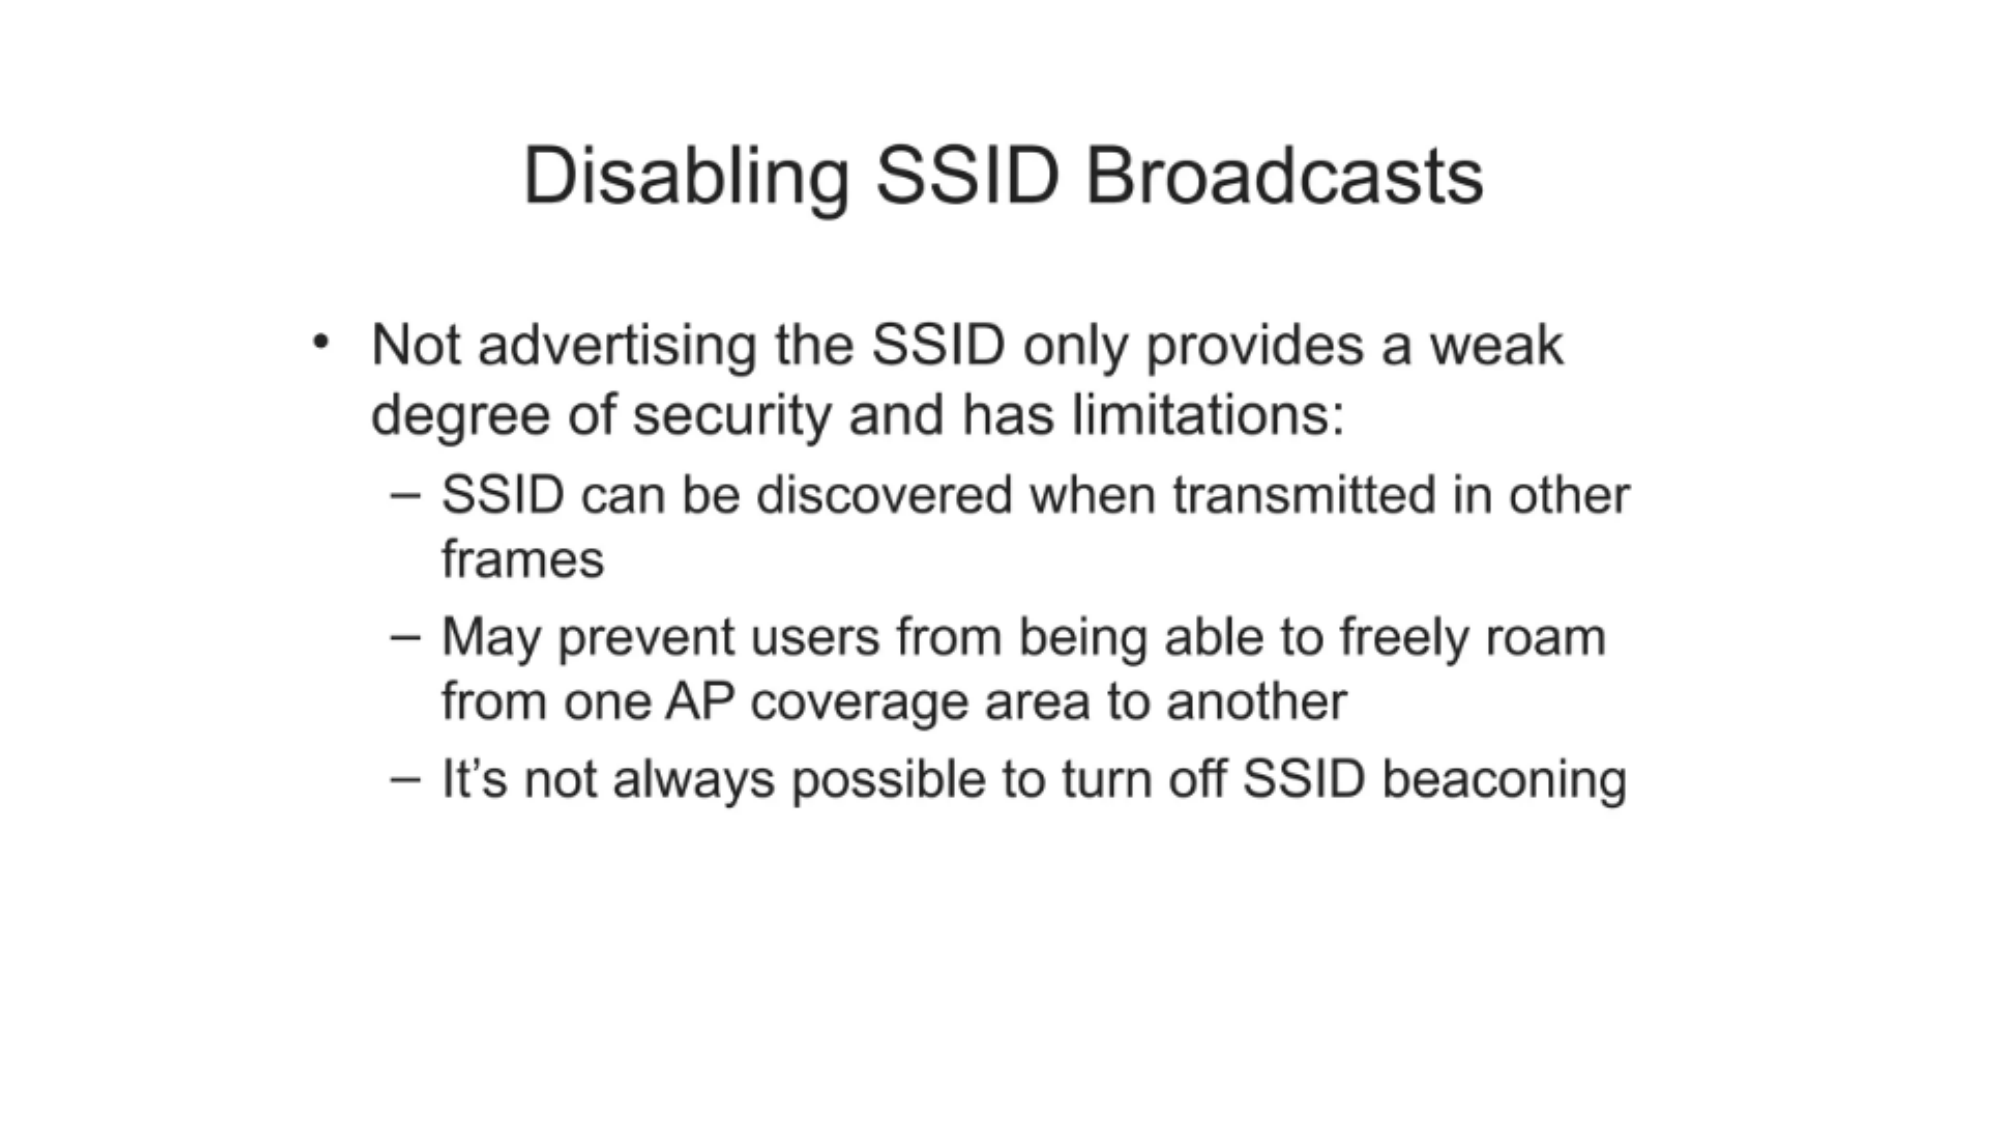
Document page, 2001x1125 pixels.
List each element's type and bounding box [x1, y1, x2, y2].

picture [249, 43, 1751, 1082]
